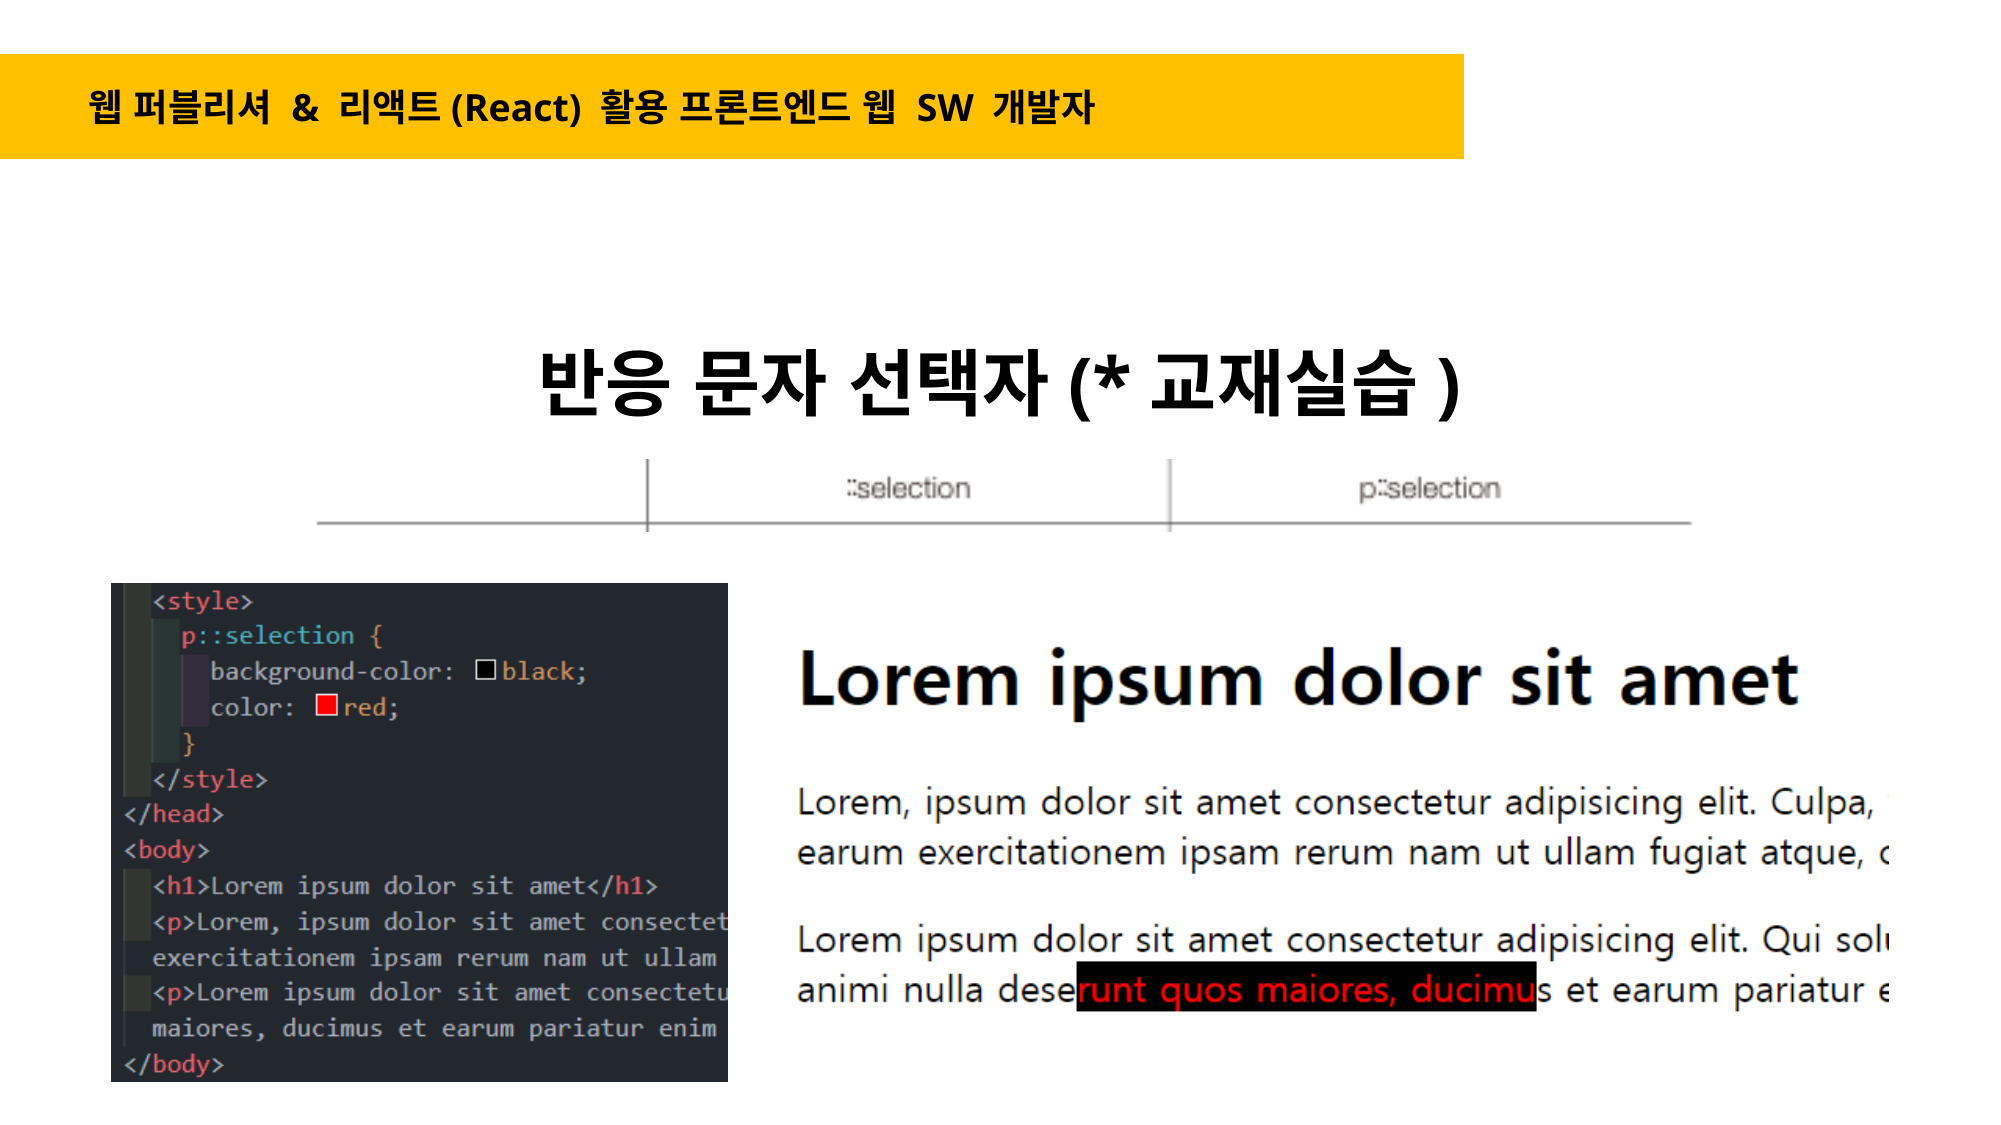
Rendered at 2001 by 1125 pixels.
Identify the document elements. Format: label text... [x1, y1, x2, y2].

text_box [111, 583, 1889, 1082]
text_box 반응 문자 선택자(*교재실습) [145, 330, 1855, 433]
picture [286, 459, 1714, 532]
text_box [0, 53, 1464, 160]
